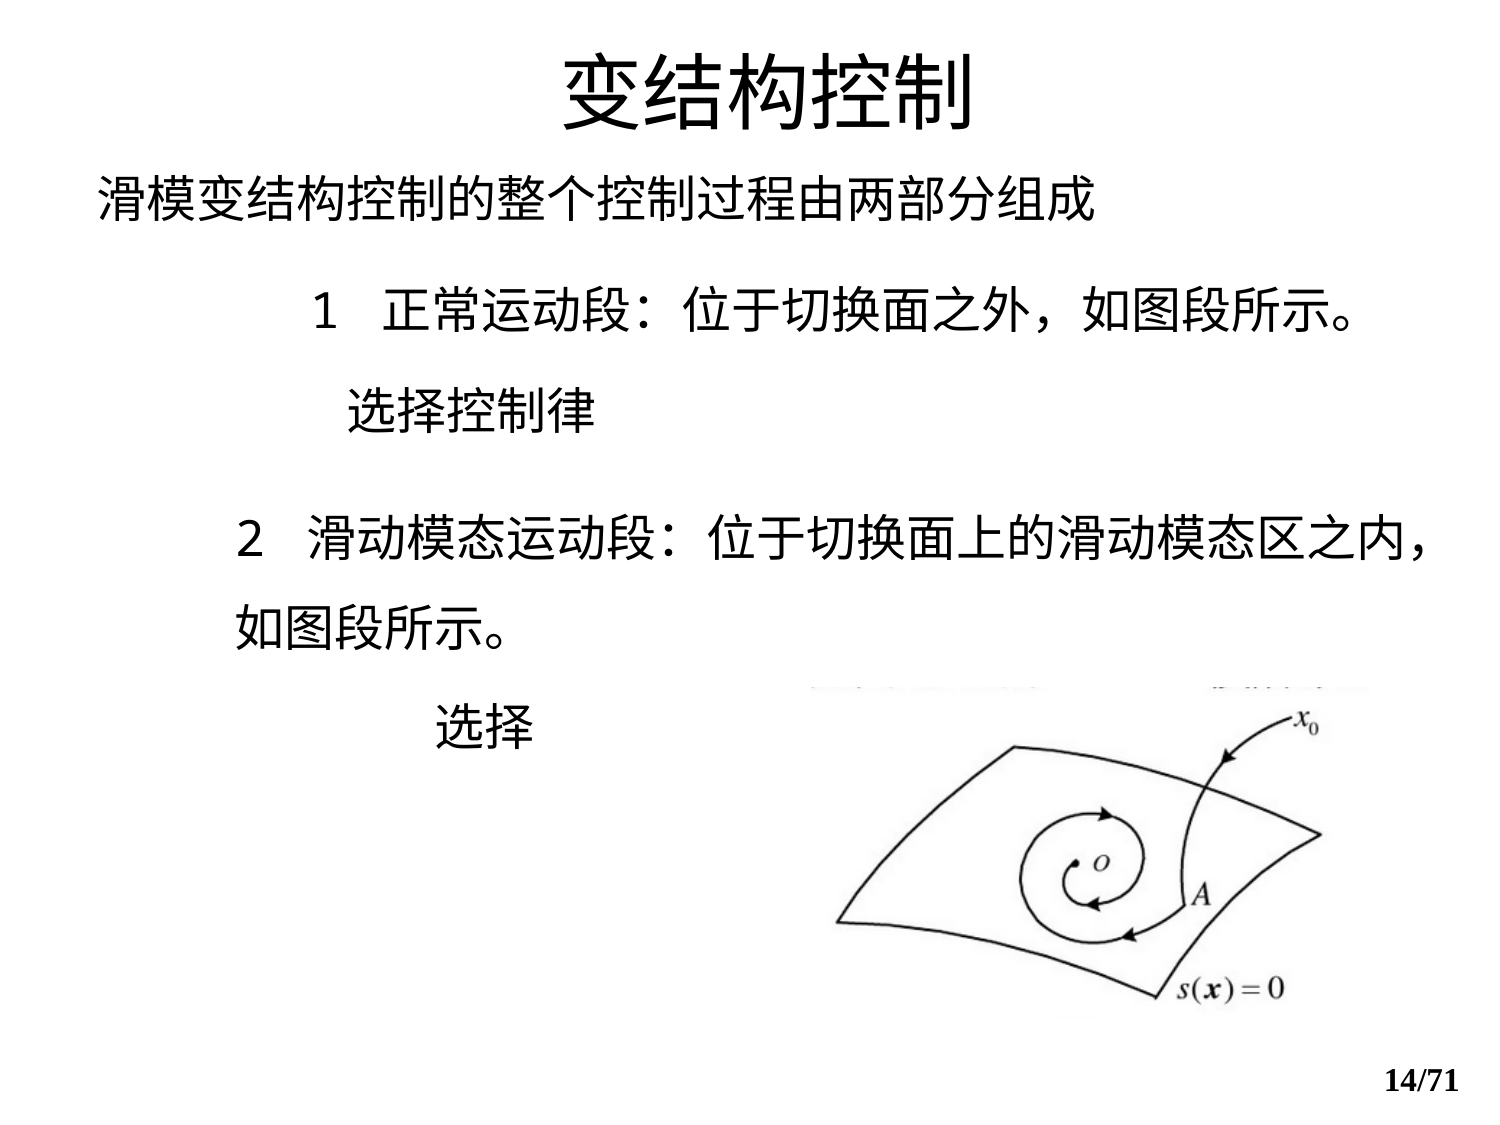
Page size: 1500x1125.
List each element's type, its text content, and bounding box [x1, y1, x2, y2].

slide_number 14/71 [1162, 1050, 1475, 1100]
title 变结构控制 [64, 42, 1471, 138]
picture [811, 687, 1387, 1020]
text_box 滑模变结构控制的整个控制过程由两部分组成 [81, 160, 1112, 236]
